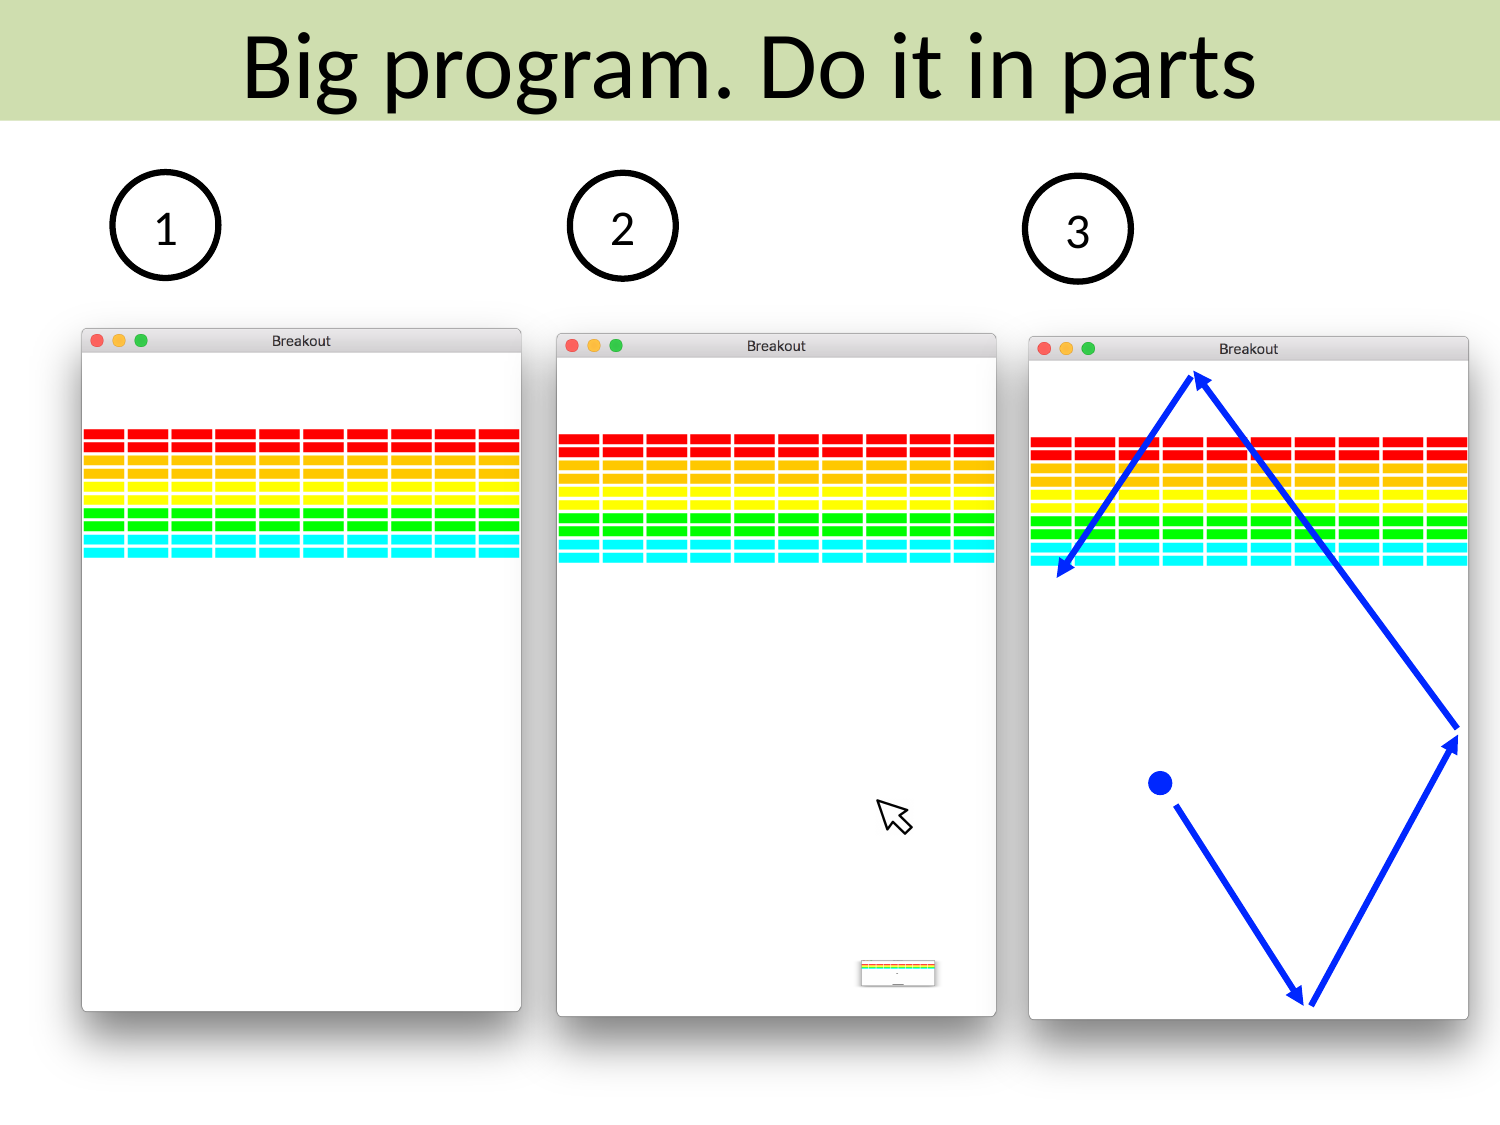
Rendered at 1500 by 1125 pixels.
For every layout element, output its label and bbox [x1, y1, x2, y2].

text_box [569, 172, 676, 279]
text_box [0, 0, 1500, 121]
text_box [1024, 175, 1132, 282]
text_box [112, 171, 219, 279]
picture [19, 293, 1500, 1107]
